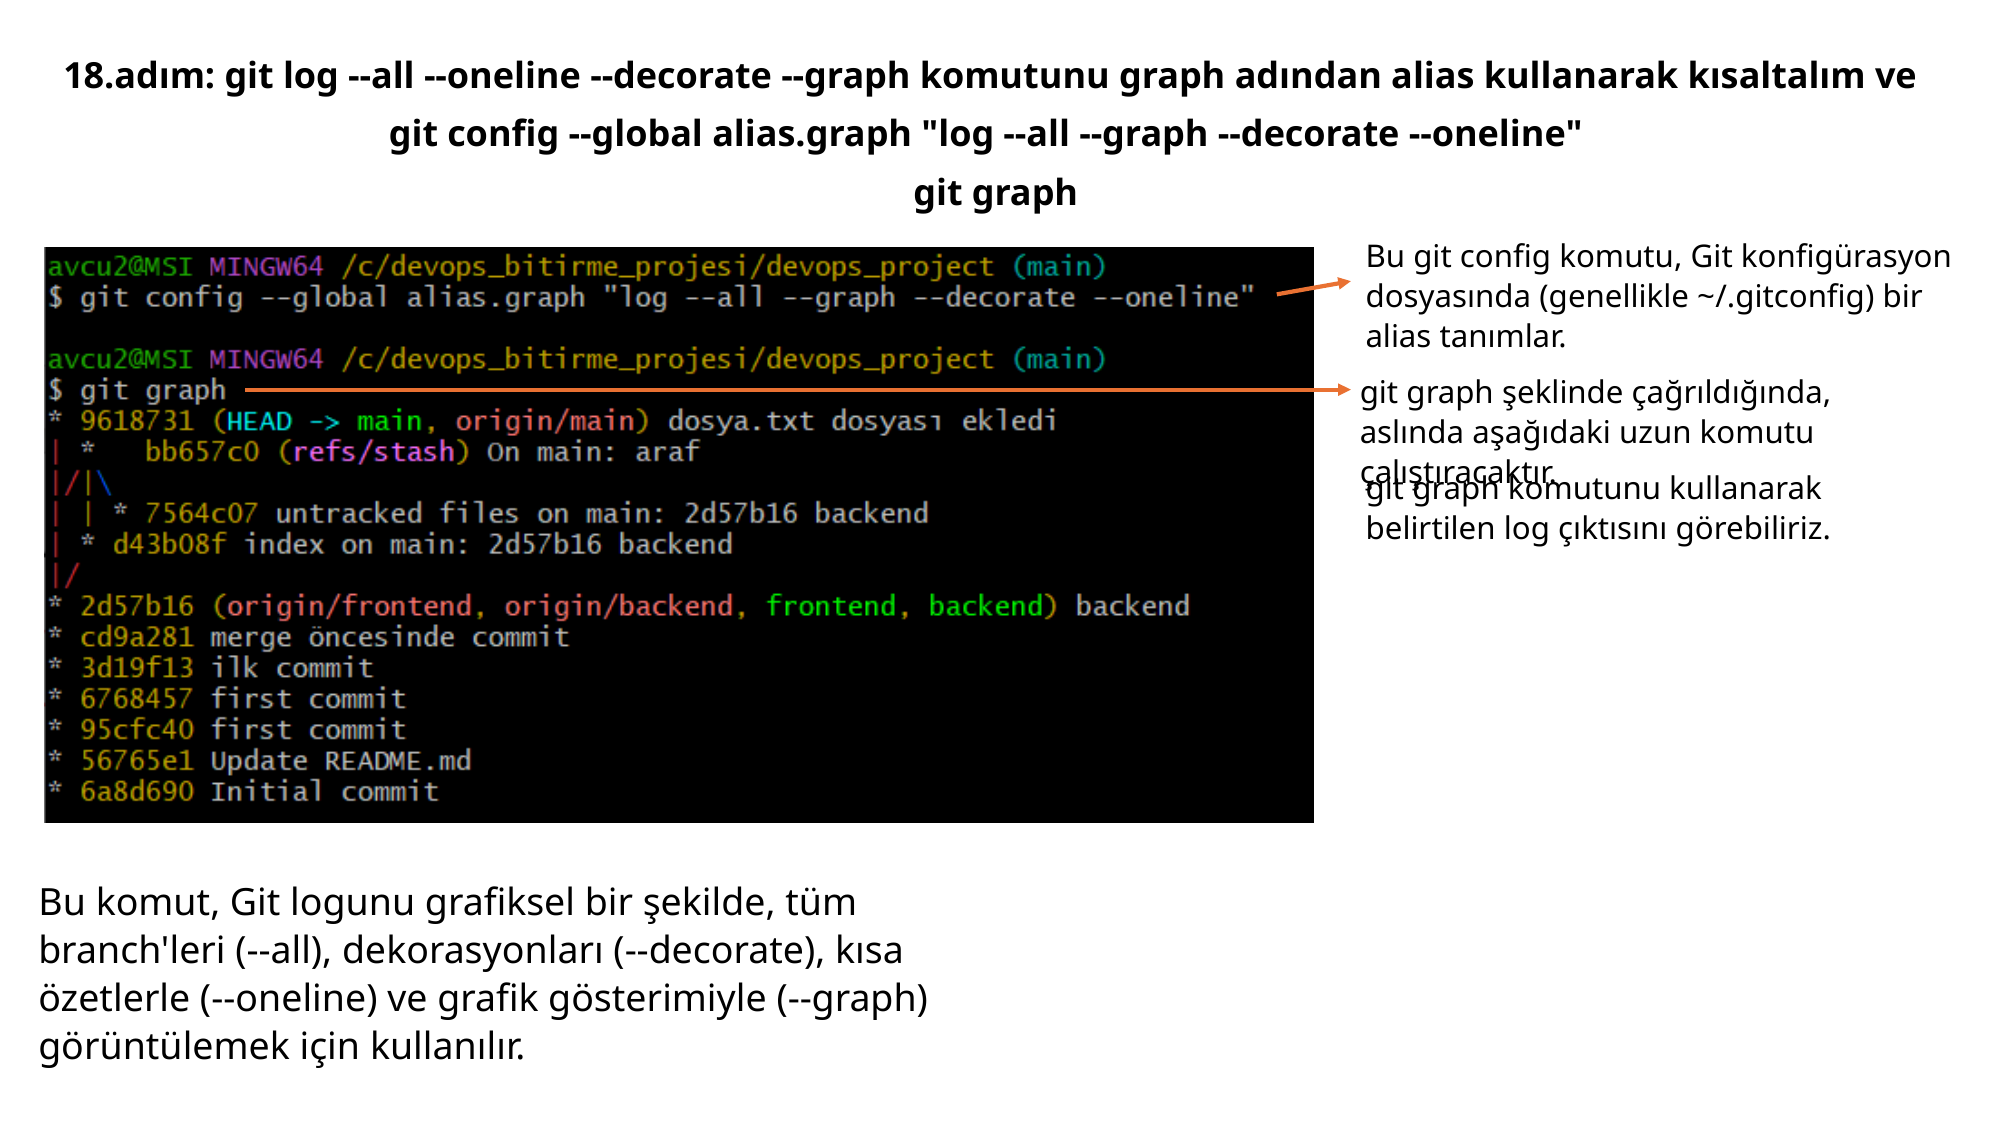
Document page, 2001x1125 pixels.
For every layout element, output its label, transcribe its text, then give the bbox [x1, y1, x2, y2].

text_box git graph şeklinde çağrıldığında, aslında aşağıdaki uzun komutu çalıştıracaktır. [1345, 361, 1938, 497]
text_box Bu komut, Git logunu grafiksel bir şekilde, tüm branch'leri (--all), dekorasyonları (--decorate), kısa özetlerle (--oneline) ve grafik gösterimiyle (--graph) görüntülemek için kullanılır. [23, 867, 963, 1075]
text_box Bu git config komutu, Git konfigürasyon dosyasında (genellikle ~/.gitconfig) bir alias tanımlar. [1350, 226, 1973, 362]
text_box git graph komutunu kullanarak belirtilen log çıktısını görebiliriz. [1350, 458, 1938, 553]
picture [44, 247, 1315, 824]
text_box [1276, 280, 1352, 295]
subtitle 18.adım: git log --all --oneline --decorate --graph komutunu graph adından alias kullanarak kısaltalım ve git config --global alias.graph "log --all --graph --decorate --oneline" git graph [44, 49, 1938, 227]
